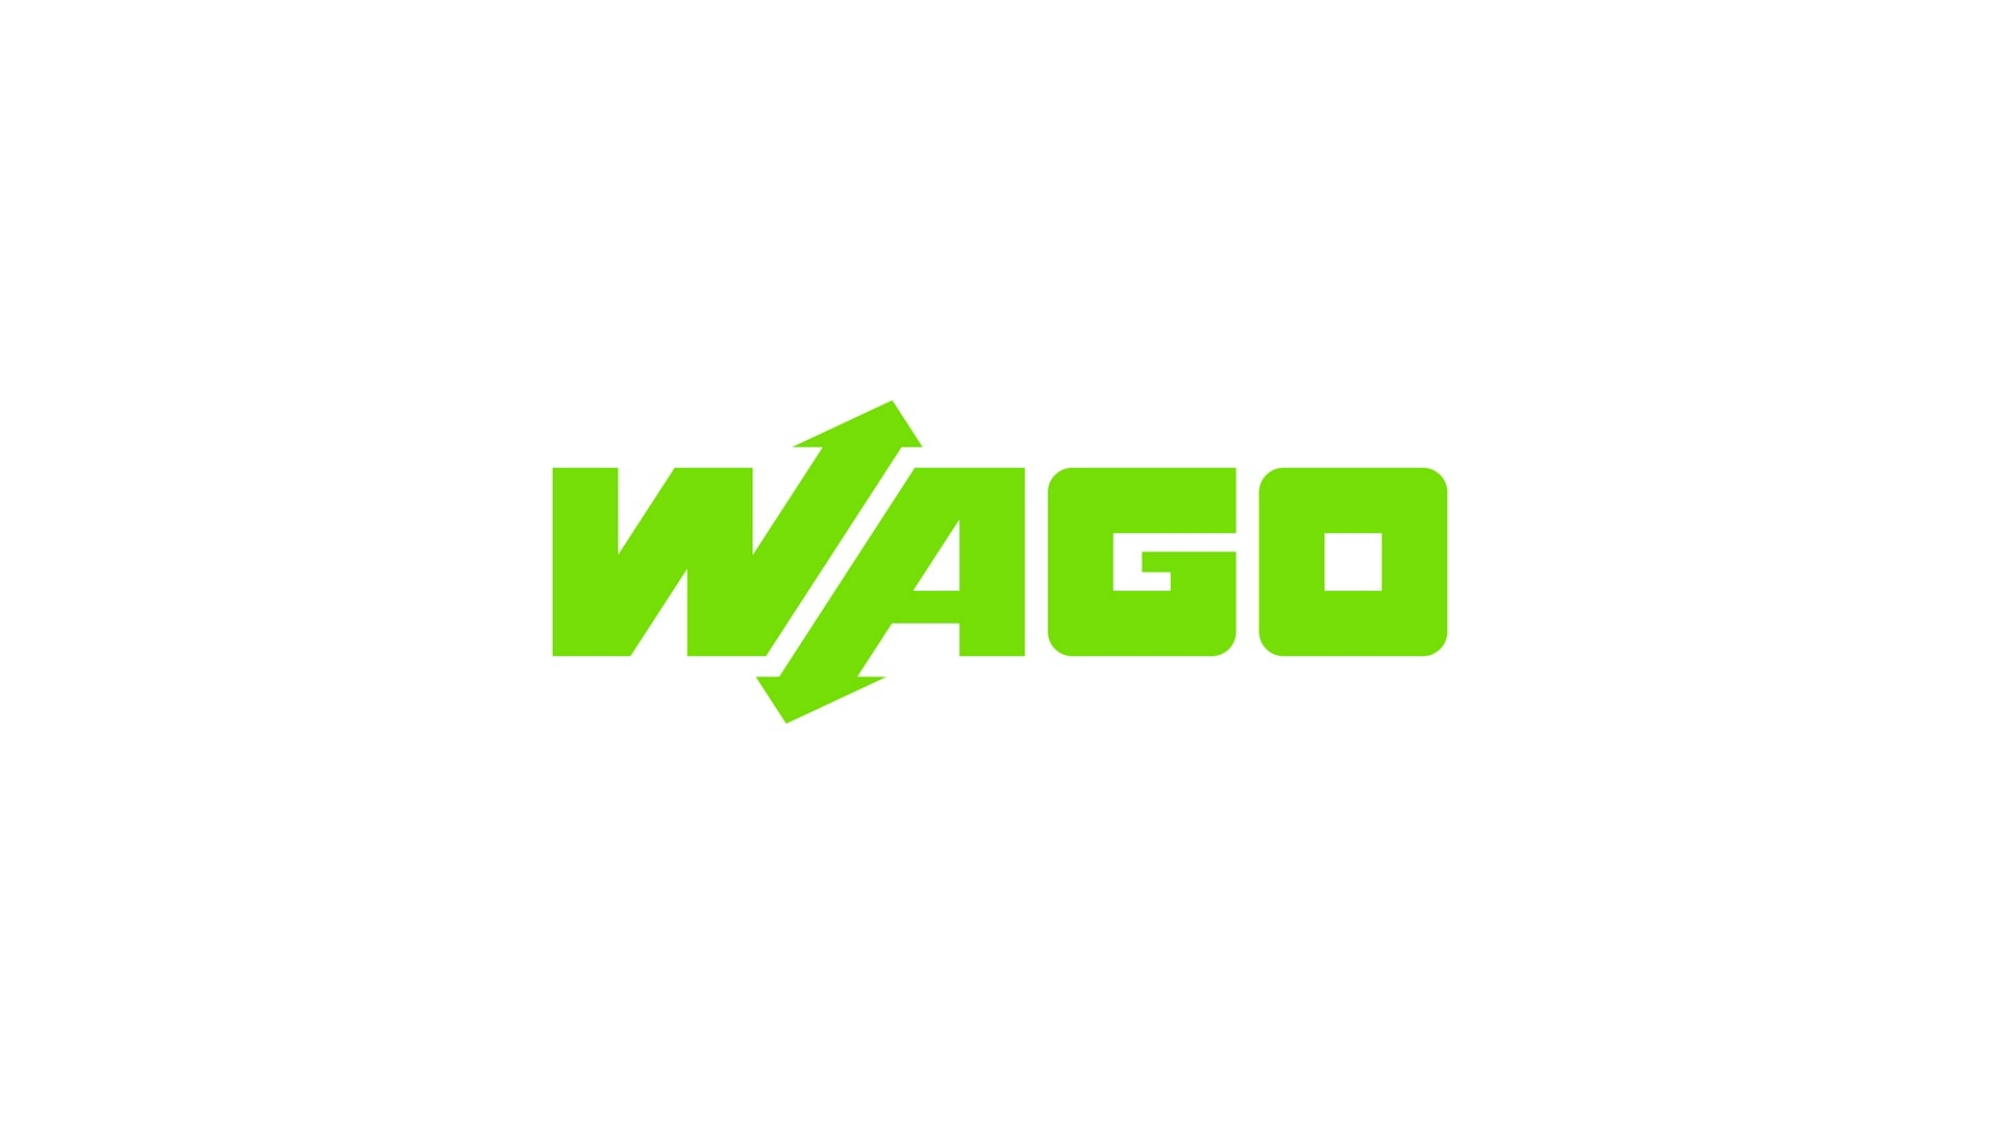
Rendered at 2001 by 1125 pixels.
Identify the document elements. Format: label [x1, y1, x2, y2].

list [0, 0, 2000, 1125]
